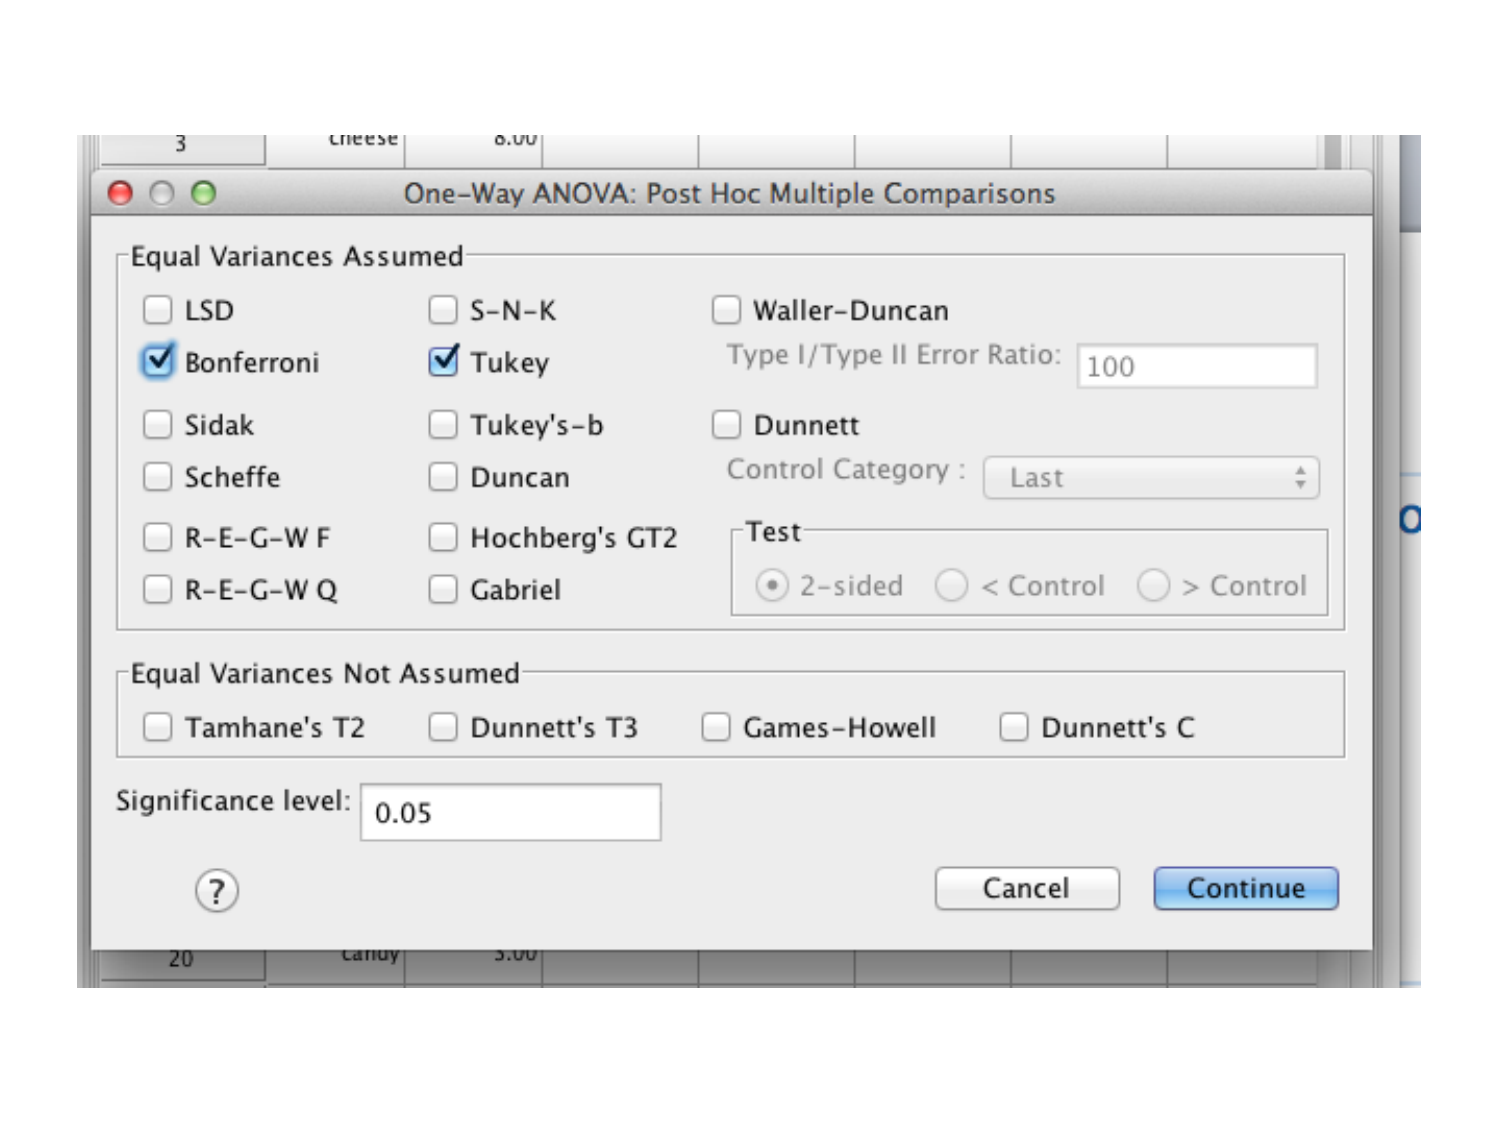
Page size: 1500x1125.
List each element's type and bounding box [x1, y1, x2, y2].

picture [76, 135, 1421, 988]
